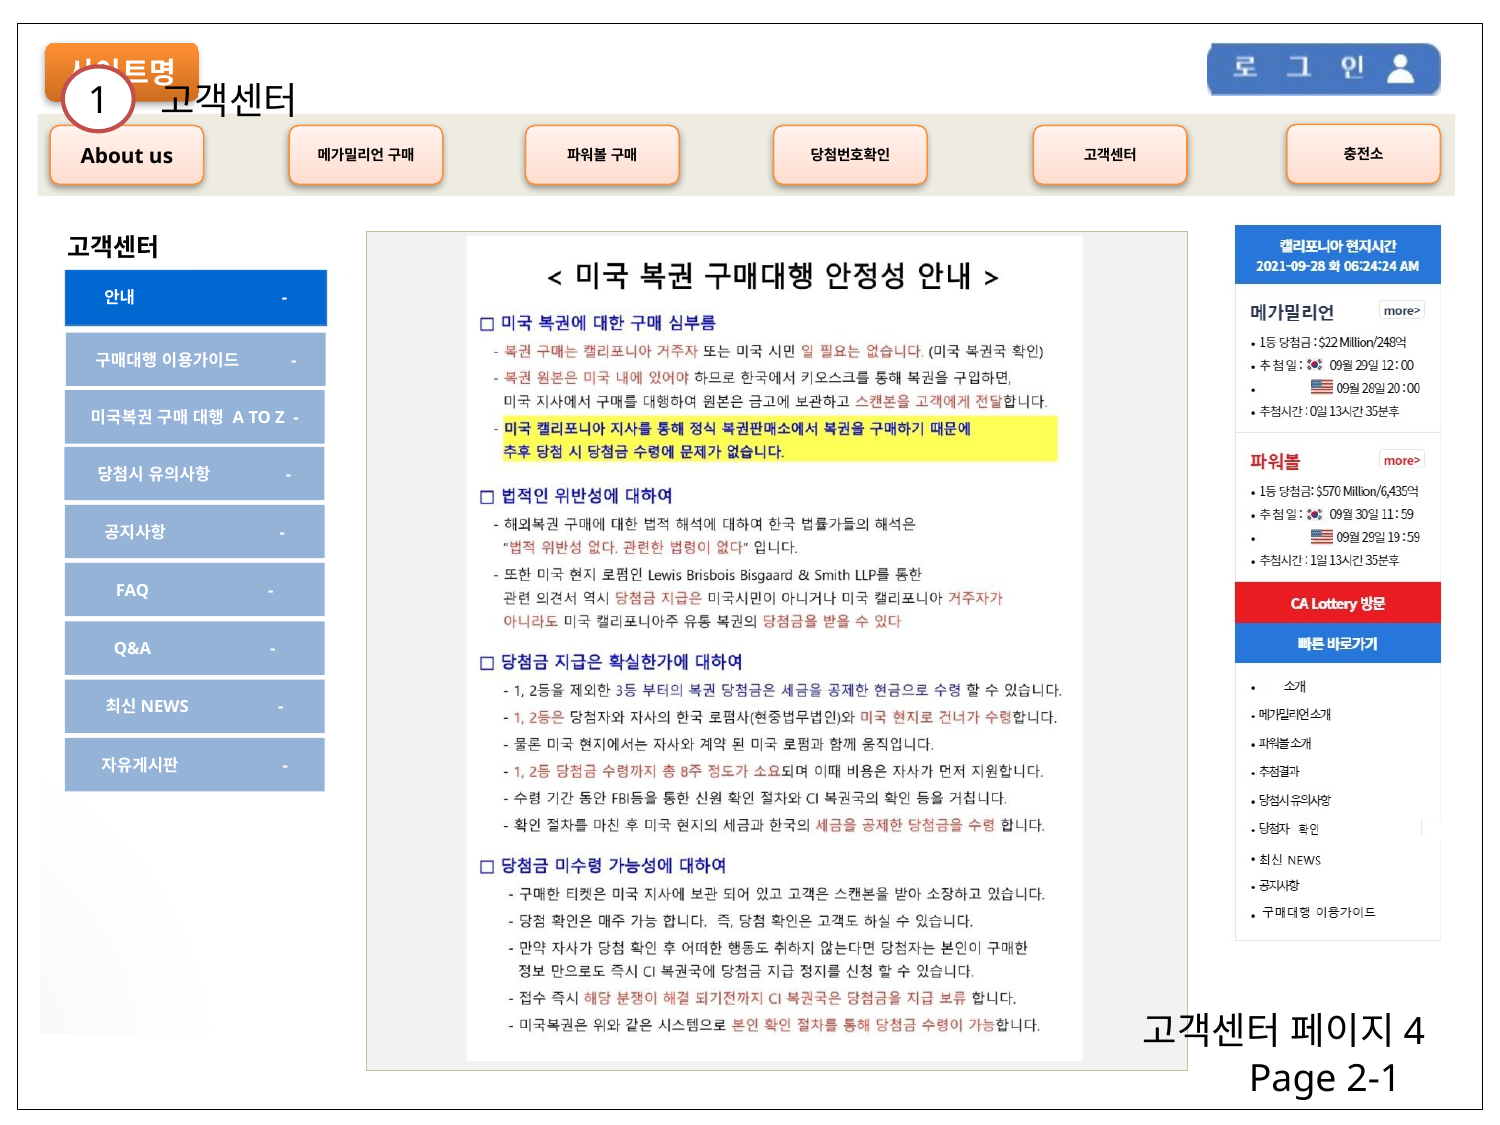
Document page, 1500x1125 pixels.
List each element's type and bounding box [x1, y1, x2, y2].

text_box [16, 21, 1484, 1112]
text_box [40, 207, 1463, 1034]
picture [1207, 42, 1441, 97]
text_box [37, 42, 1456, 197]
picture [467, 235, 1083, 1061]
text_box [1127, 999, 1500, 1108]
text_box [364, 1042, 1122, 1072]
